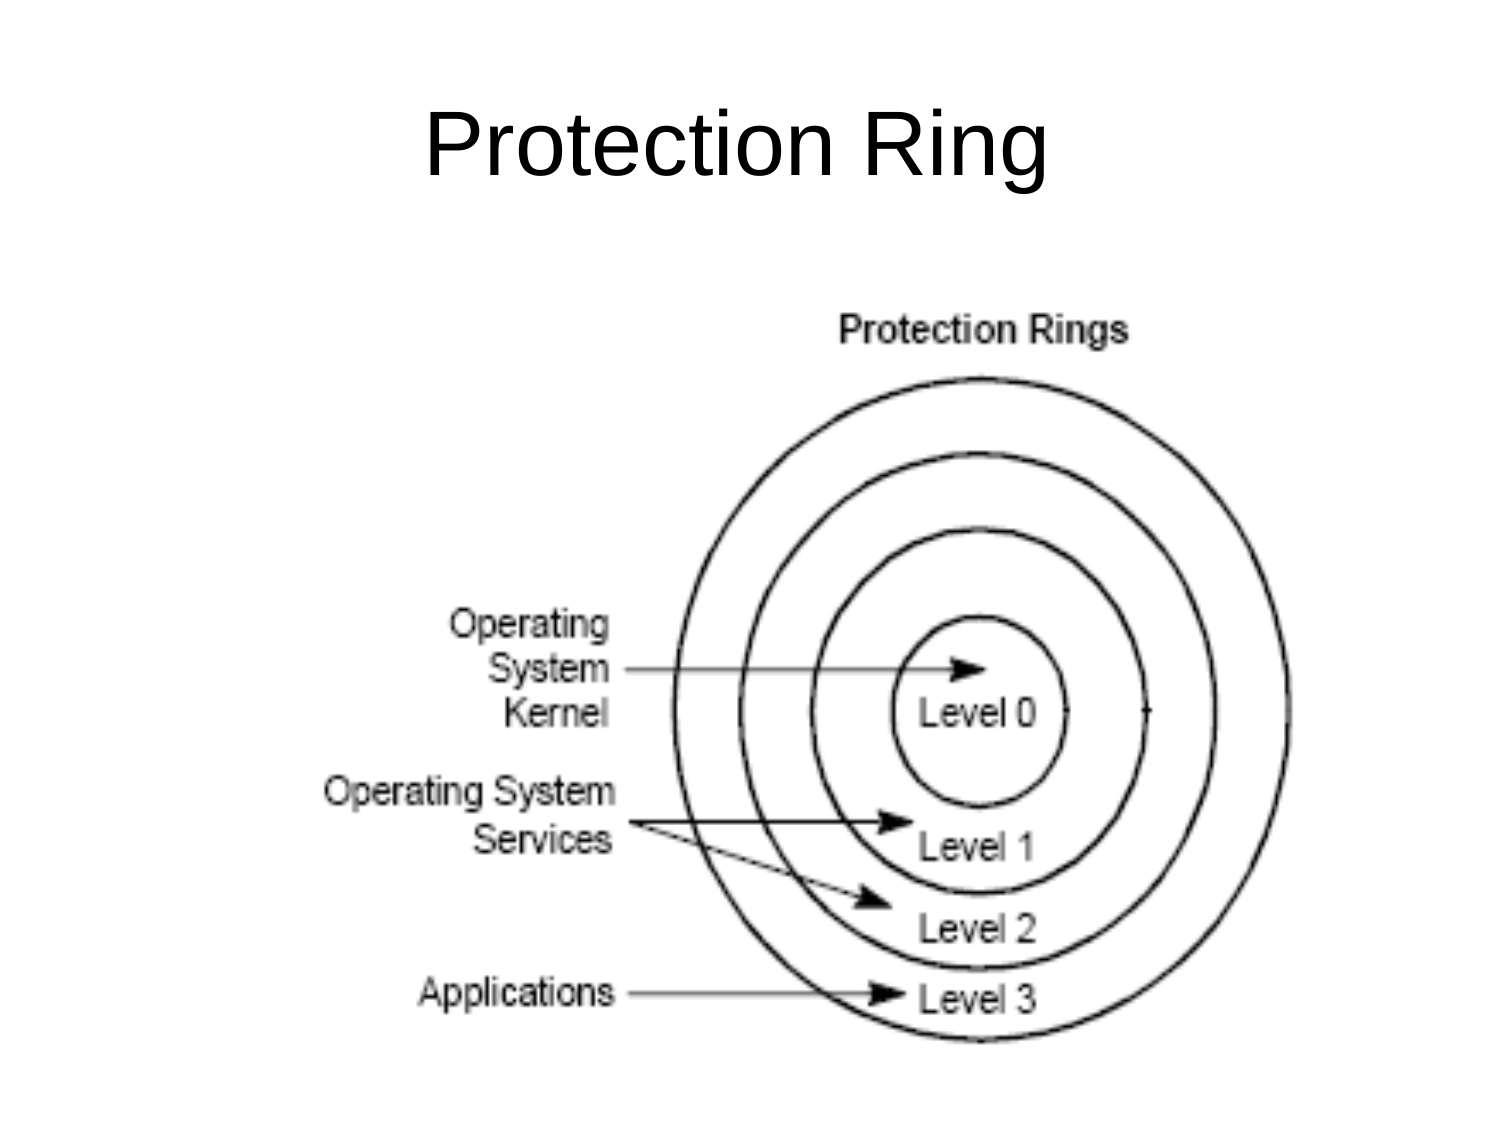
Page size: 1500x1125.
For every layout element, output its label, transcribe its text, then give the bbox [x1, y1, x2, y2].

picture [162, 274, 1338, 1063]
title Protection Ring [74, 44, 1426, 233]
